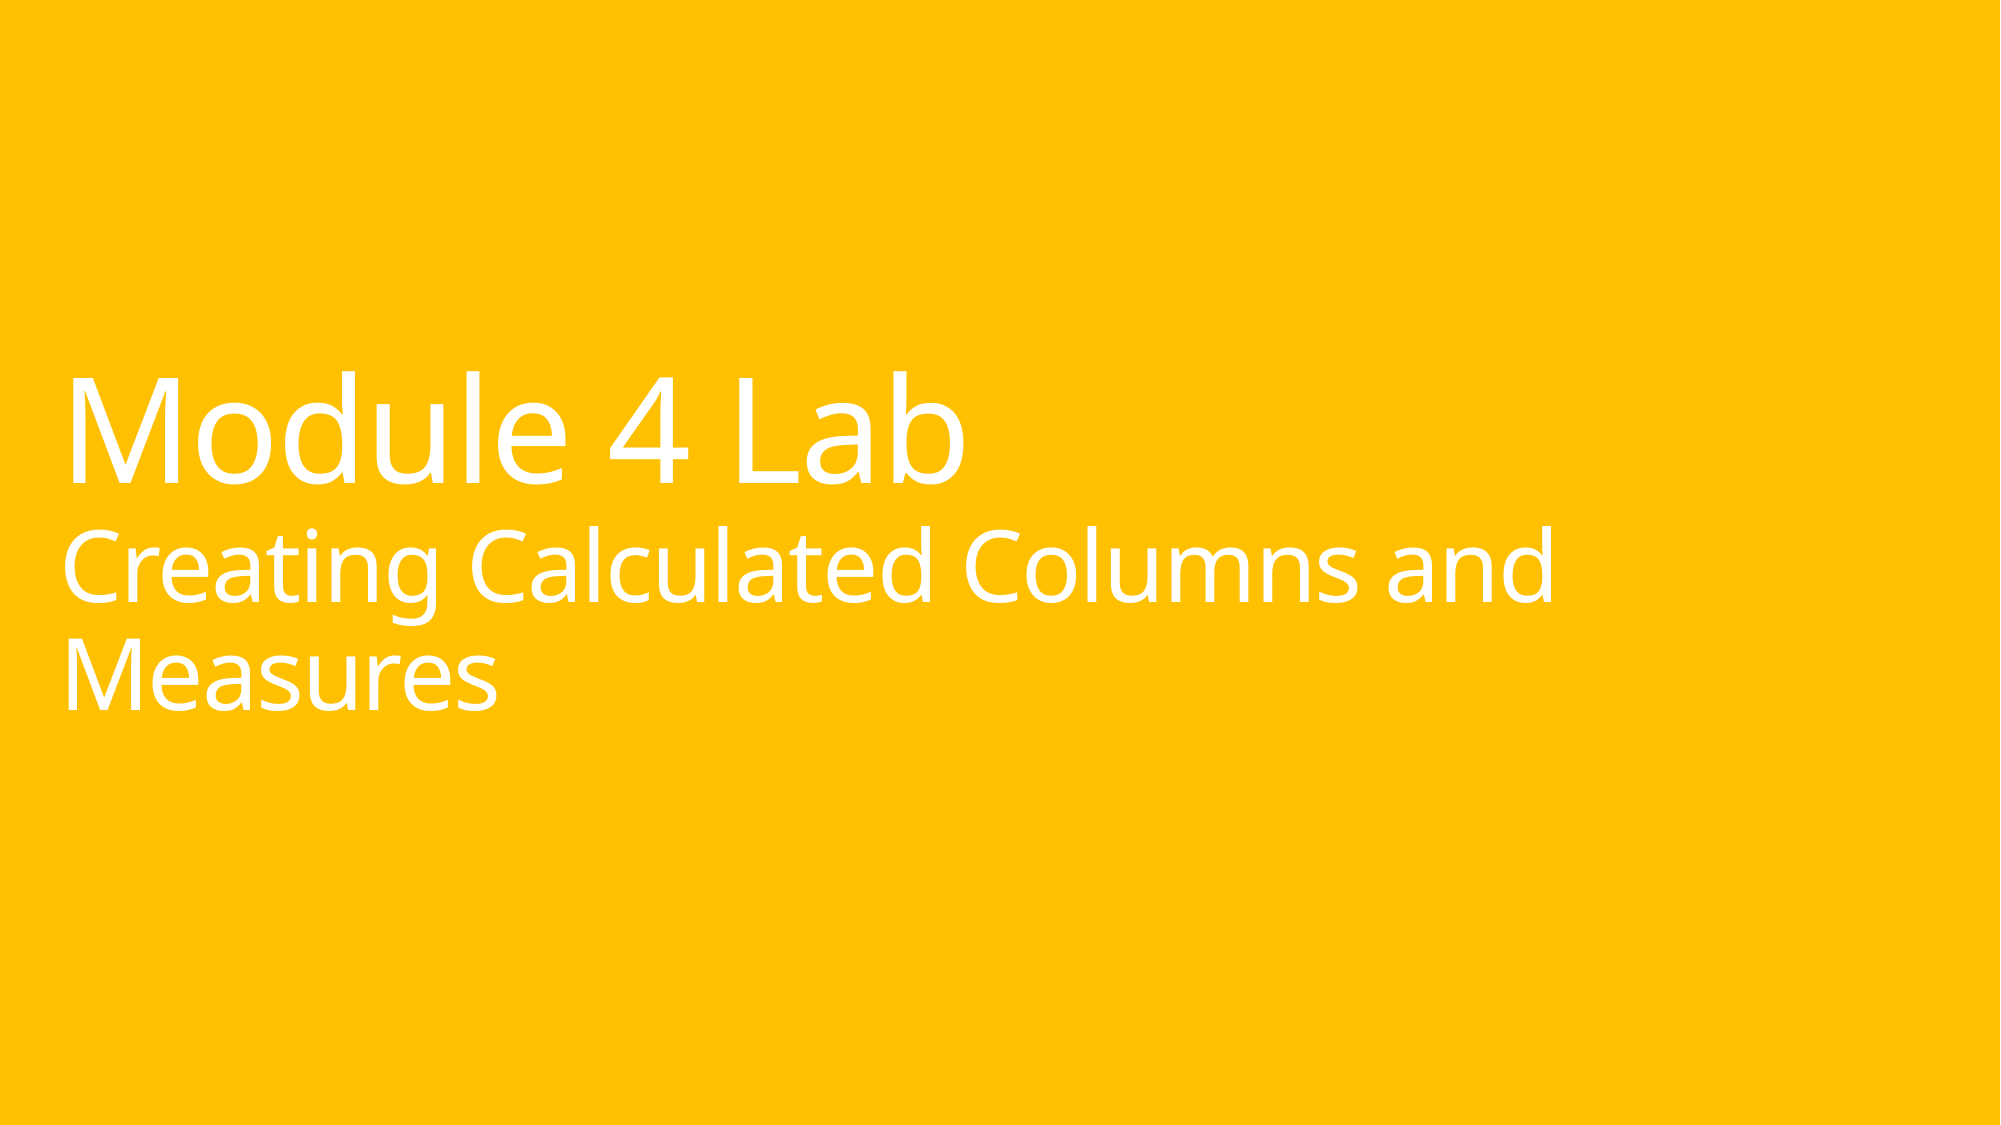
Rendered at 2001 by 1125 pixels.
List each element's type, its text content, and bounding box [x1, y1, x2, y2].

title Module 4 Lab Creating Calculated Columns and Measures [44, 341, 1956, 642]
